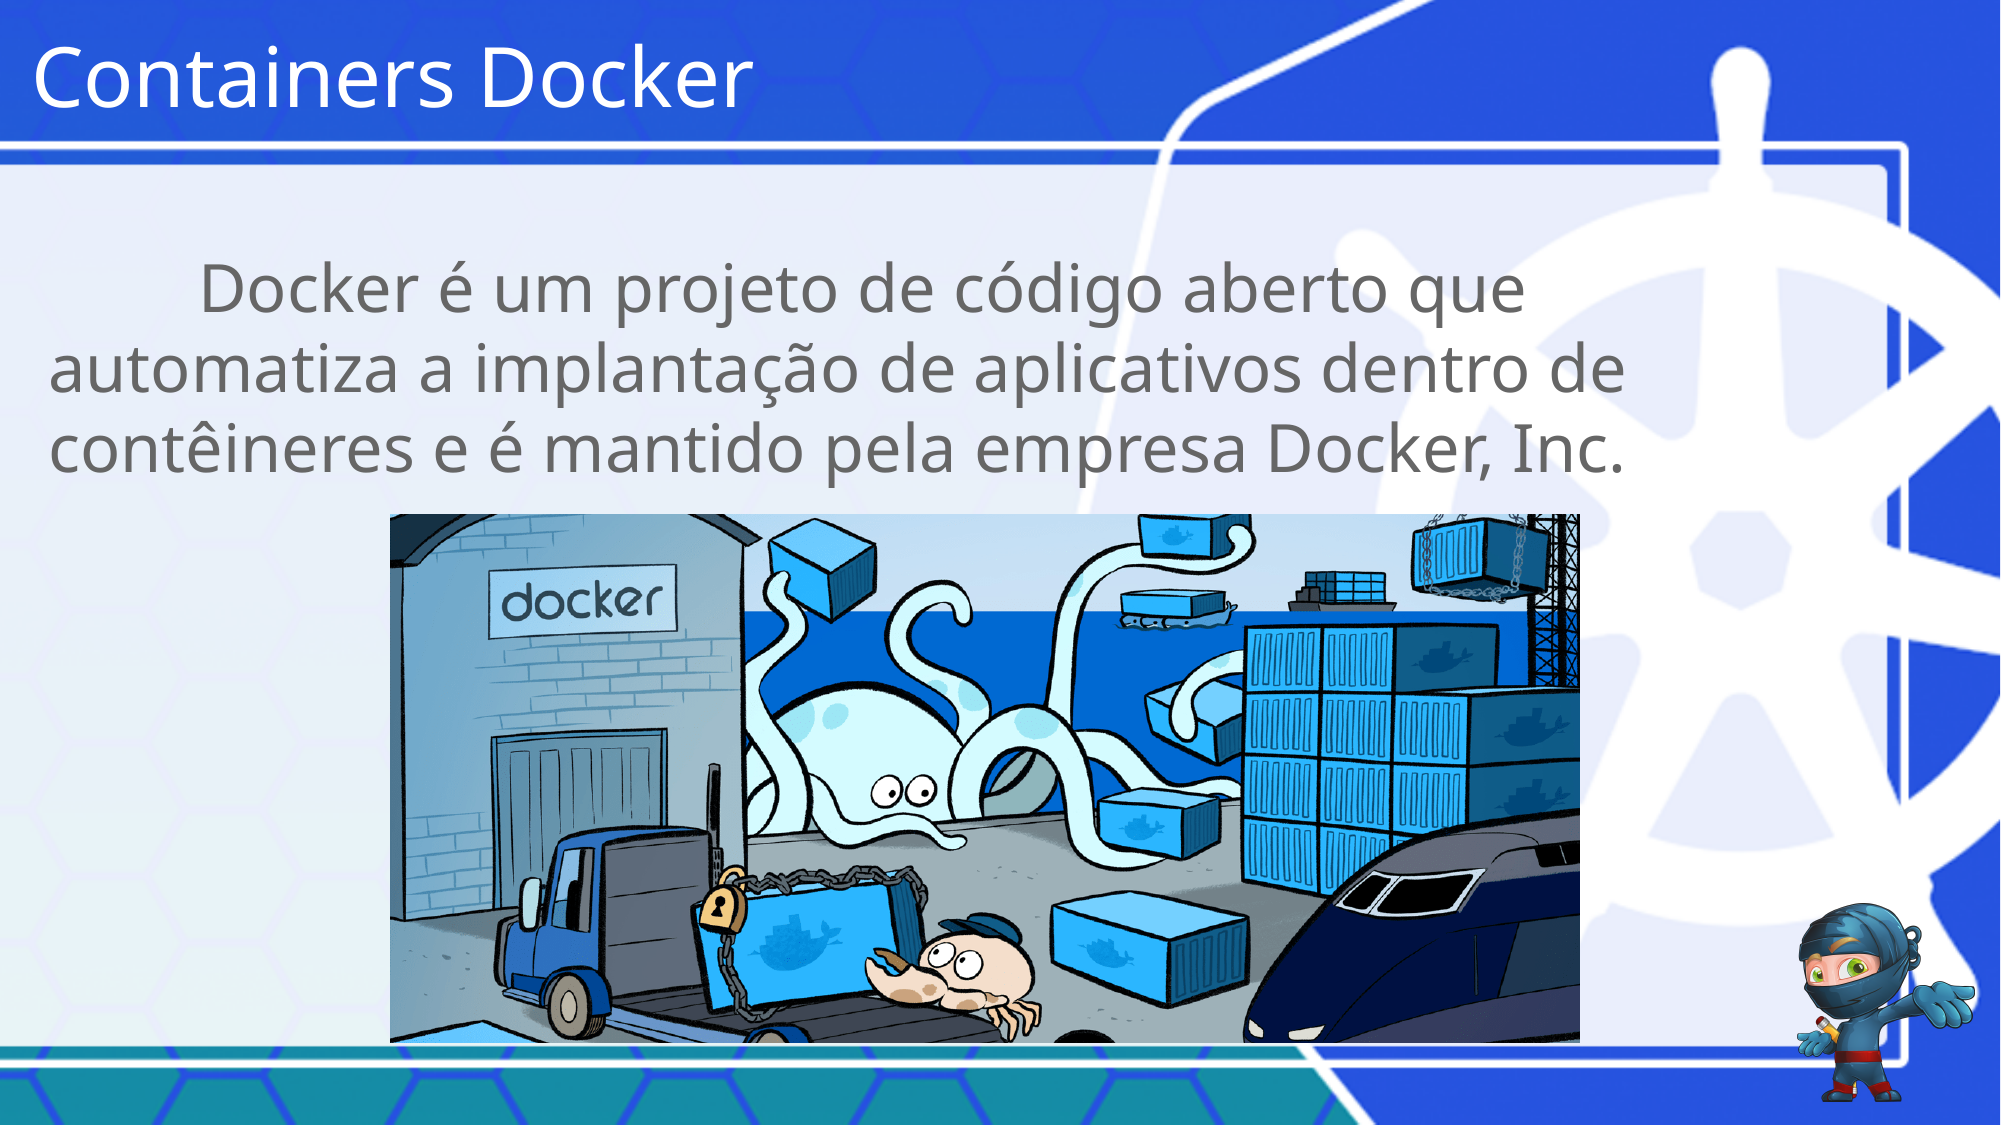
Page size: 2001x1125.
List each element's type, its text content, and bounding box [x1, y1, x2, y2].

text_box Containers Docker [16, 16, 1019, 132]
picture [0, 0, 2001, 1125]
text_box Docker é um projeto de código aberto que automatiza a implantação de aplicativos dentro de contêineres e é mantido pela empresa Docker, Inc. [33, 238, 1833, 494]
